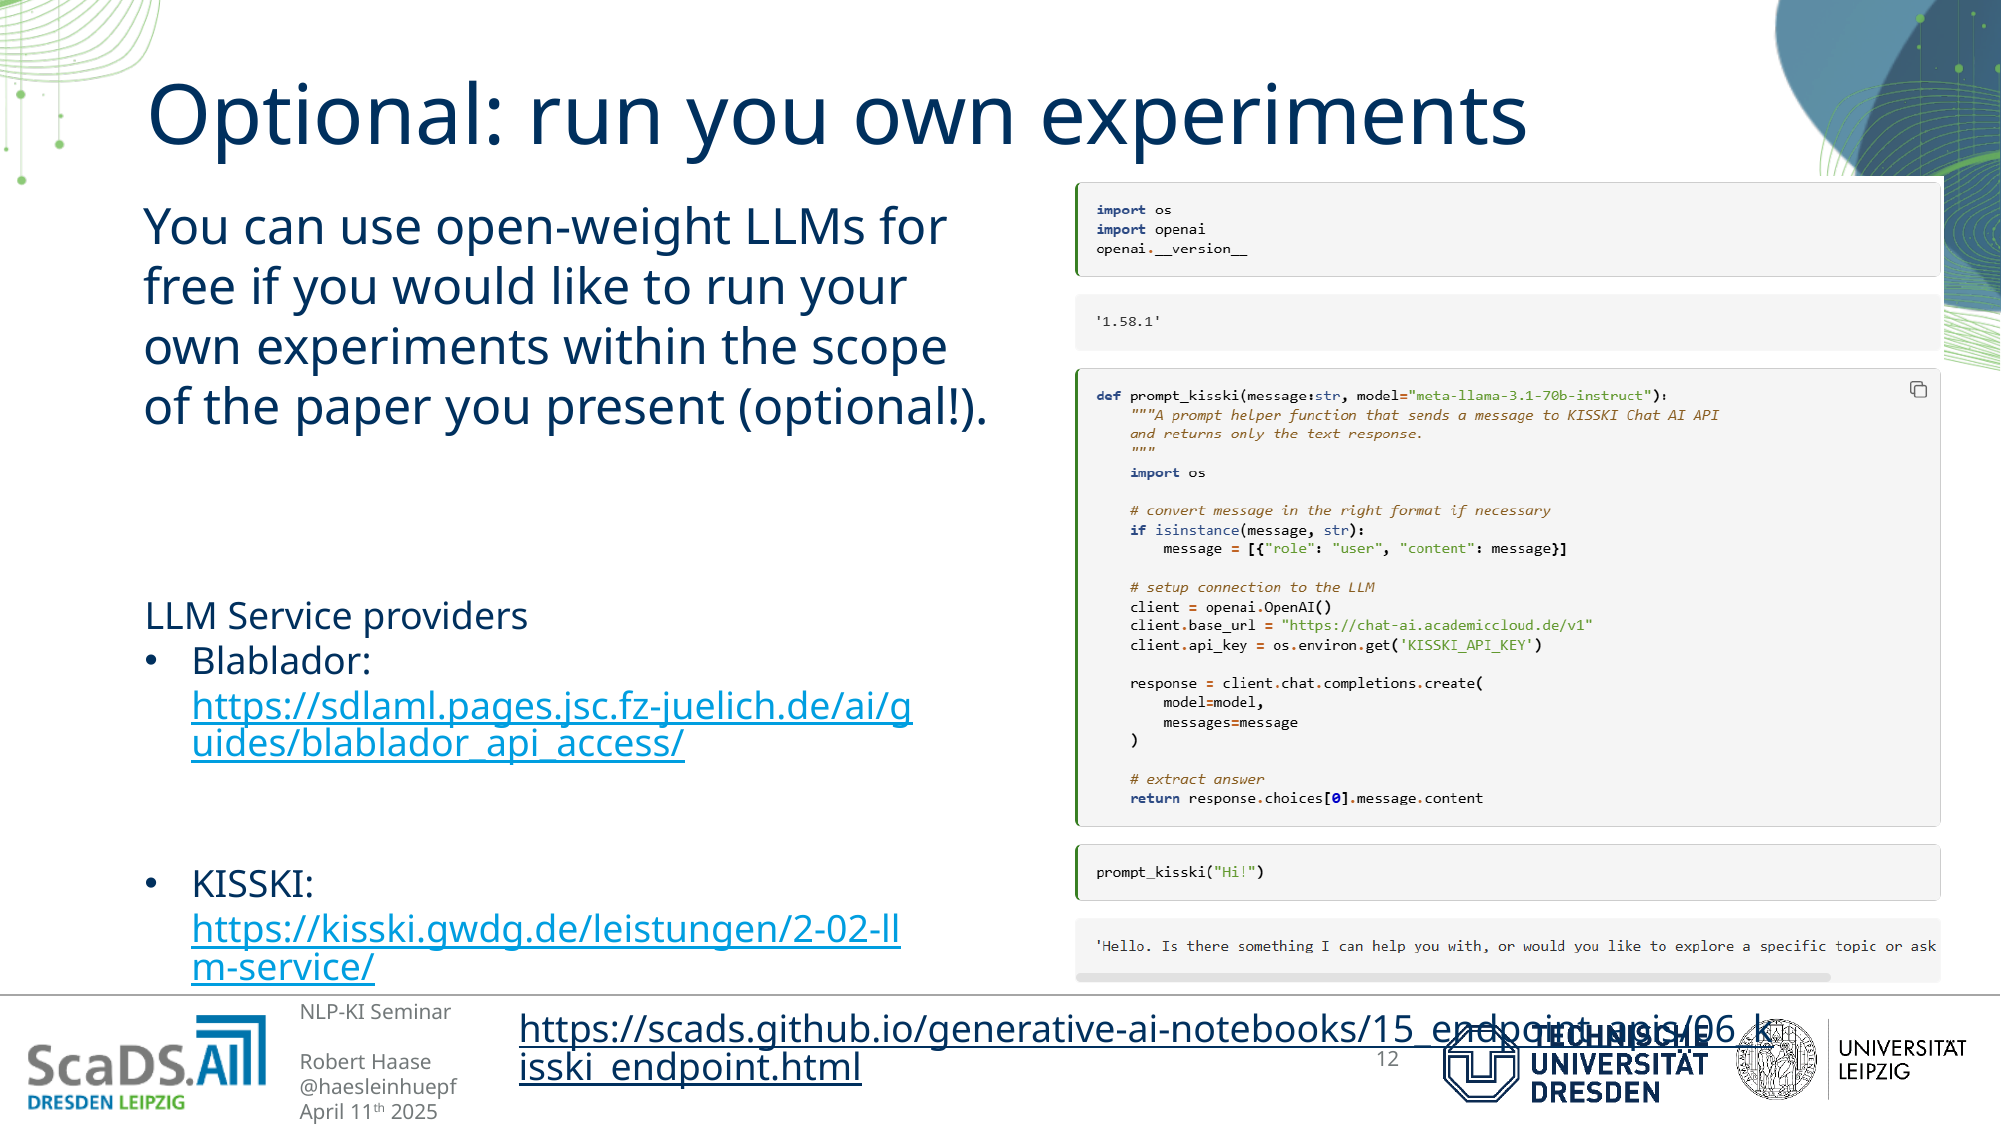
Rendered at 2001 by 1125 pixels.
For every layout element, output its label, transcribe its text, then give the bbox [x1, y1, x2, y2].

title Optional: run you own experiments [146, 61, 1831, 195]
text_box https://scads.github.io/generative-ai-notebooks/15_endpoint_apis/06_kisski_endpoint.html [503, 997, 1789, 1109]
text_box LLM Service providers Blablador: https://sdlaml.pages.jsc.fz-juelich.de/ai/guides/blablador_api_access/ KISSKI: https://kisski.gwdg.de/leistungen/2-02-llm-service/ [129, 584, 949, 972]
picture [0, 0, 172, 235]
picture [1068, 0, 2001, 990]
list You can use open-weight LLMs for free if you would like to run your own experiments within the scope of the paper you present (optional!). [143, 194, 1000, 395]
picture [1702, 996, 2000, 1122]
picture [26, 1014, 268, 1113]
